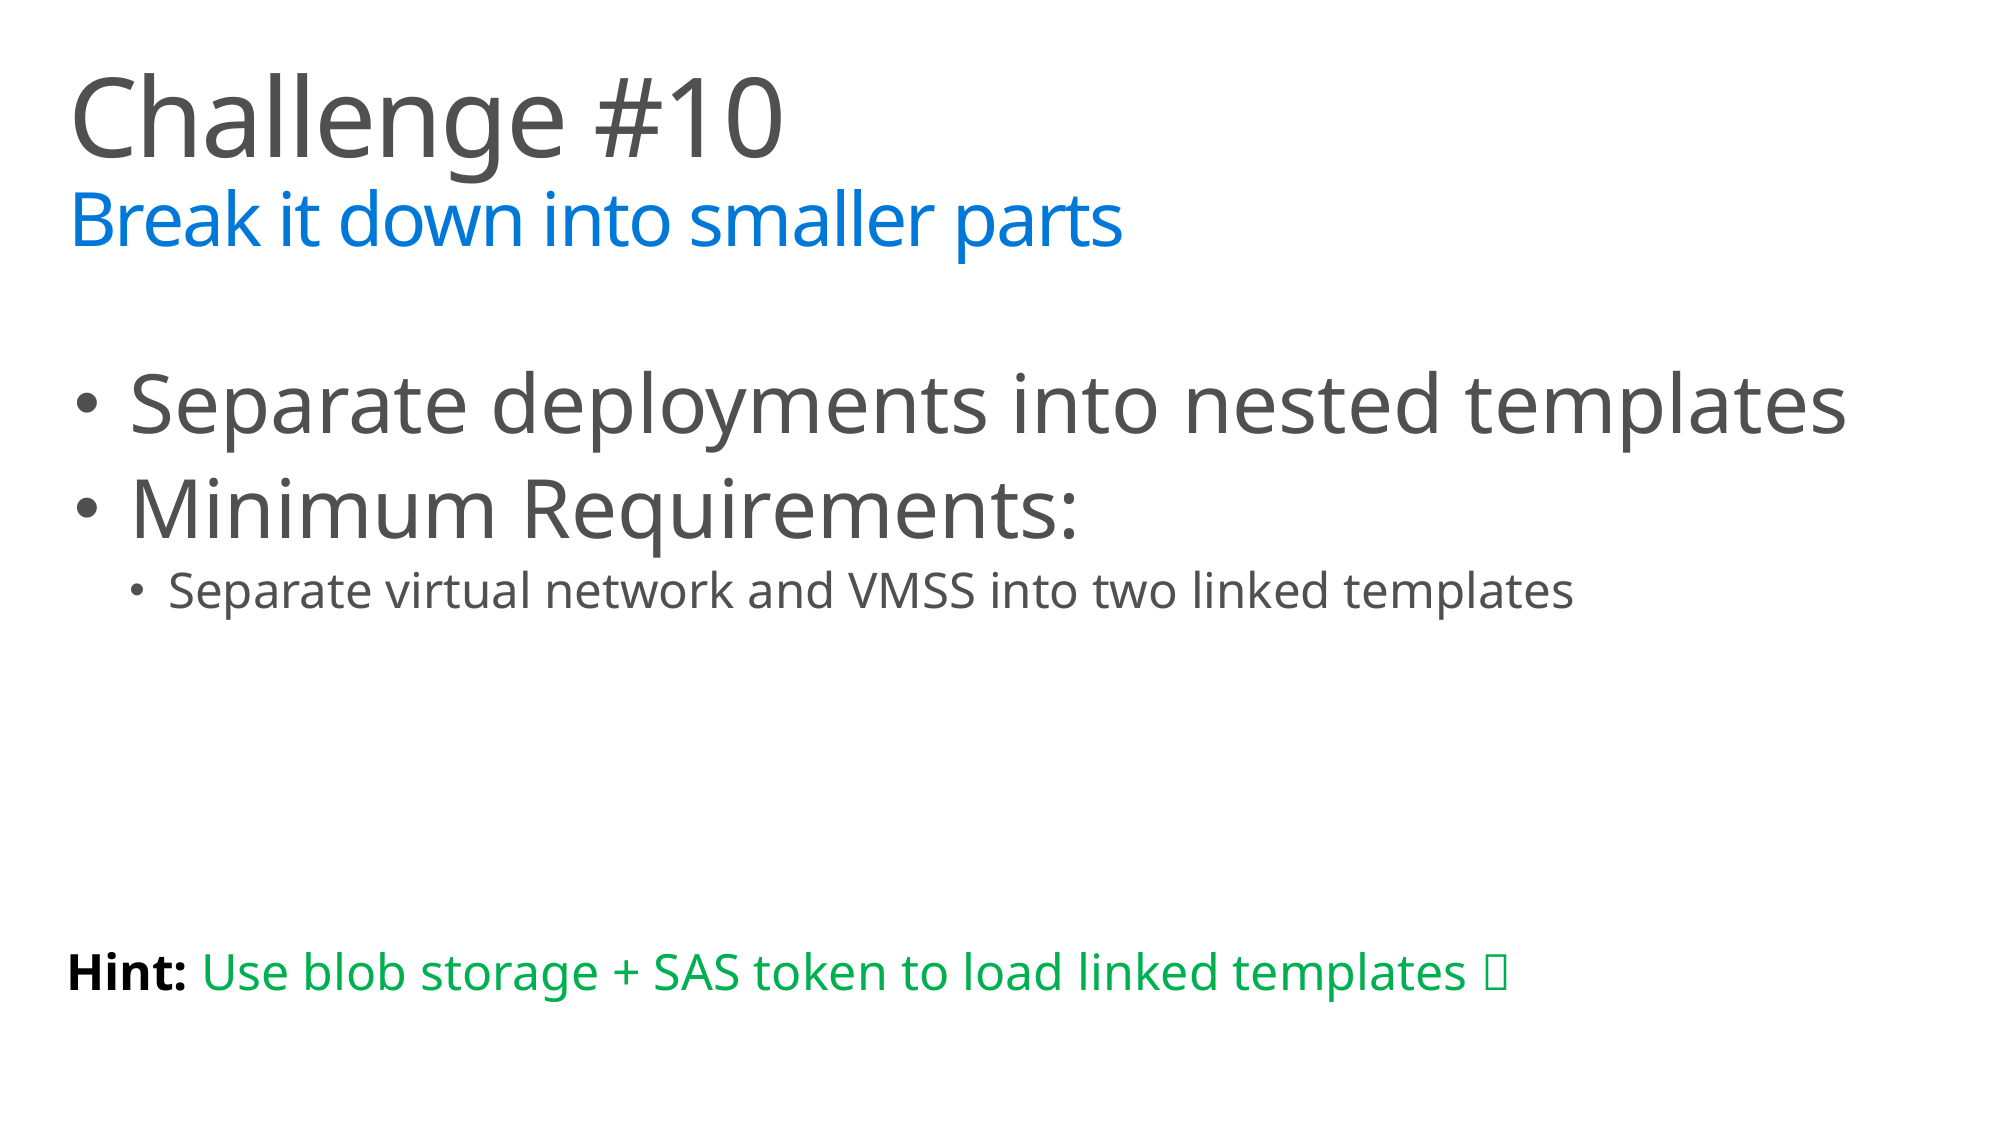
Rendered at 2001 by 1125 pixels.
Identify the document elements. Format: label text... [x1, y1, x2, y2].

text_box Hint: Use blob storage + SAS token to load linked templates  [36, 923, 2000, 1025]
title Challenge #10 Break it down into smaller parts [44, 47, 1957, 196]
list Separate deployments into nested templates Minimum Requirements: Separate virtual network and VMSS into two linked templates [44, 339, 1956, 652]
